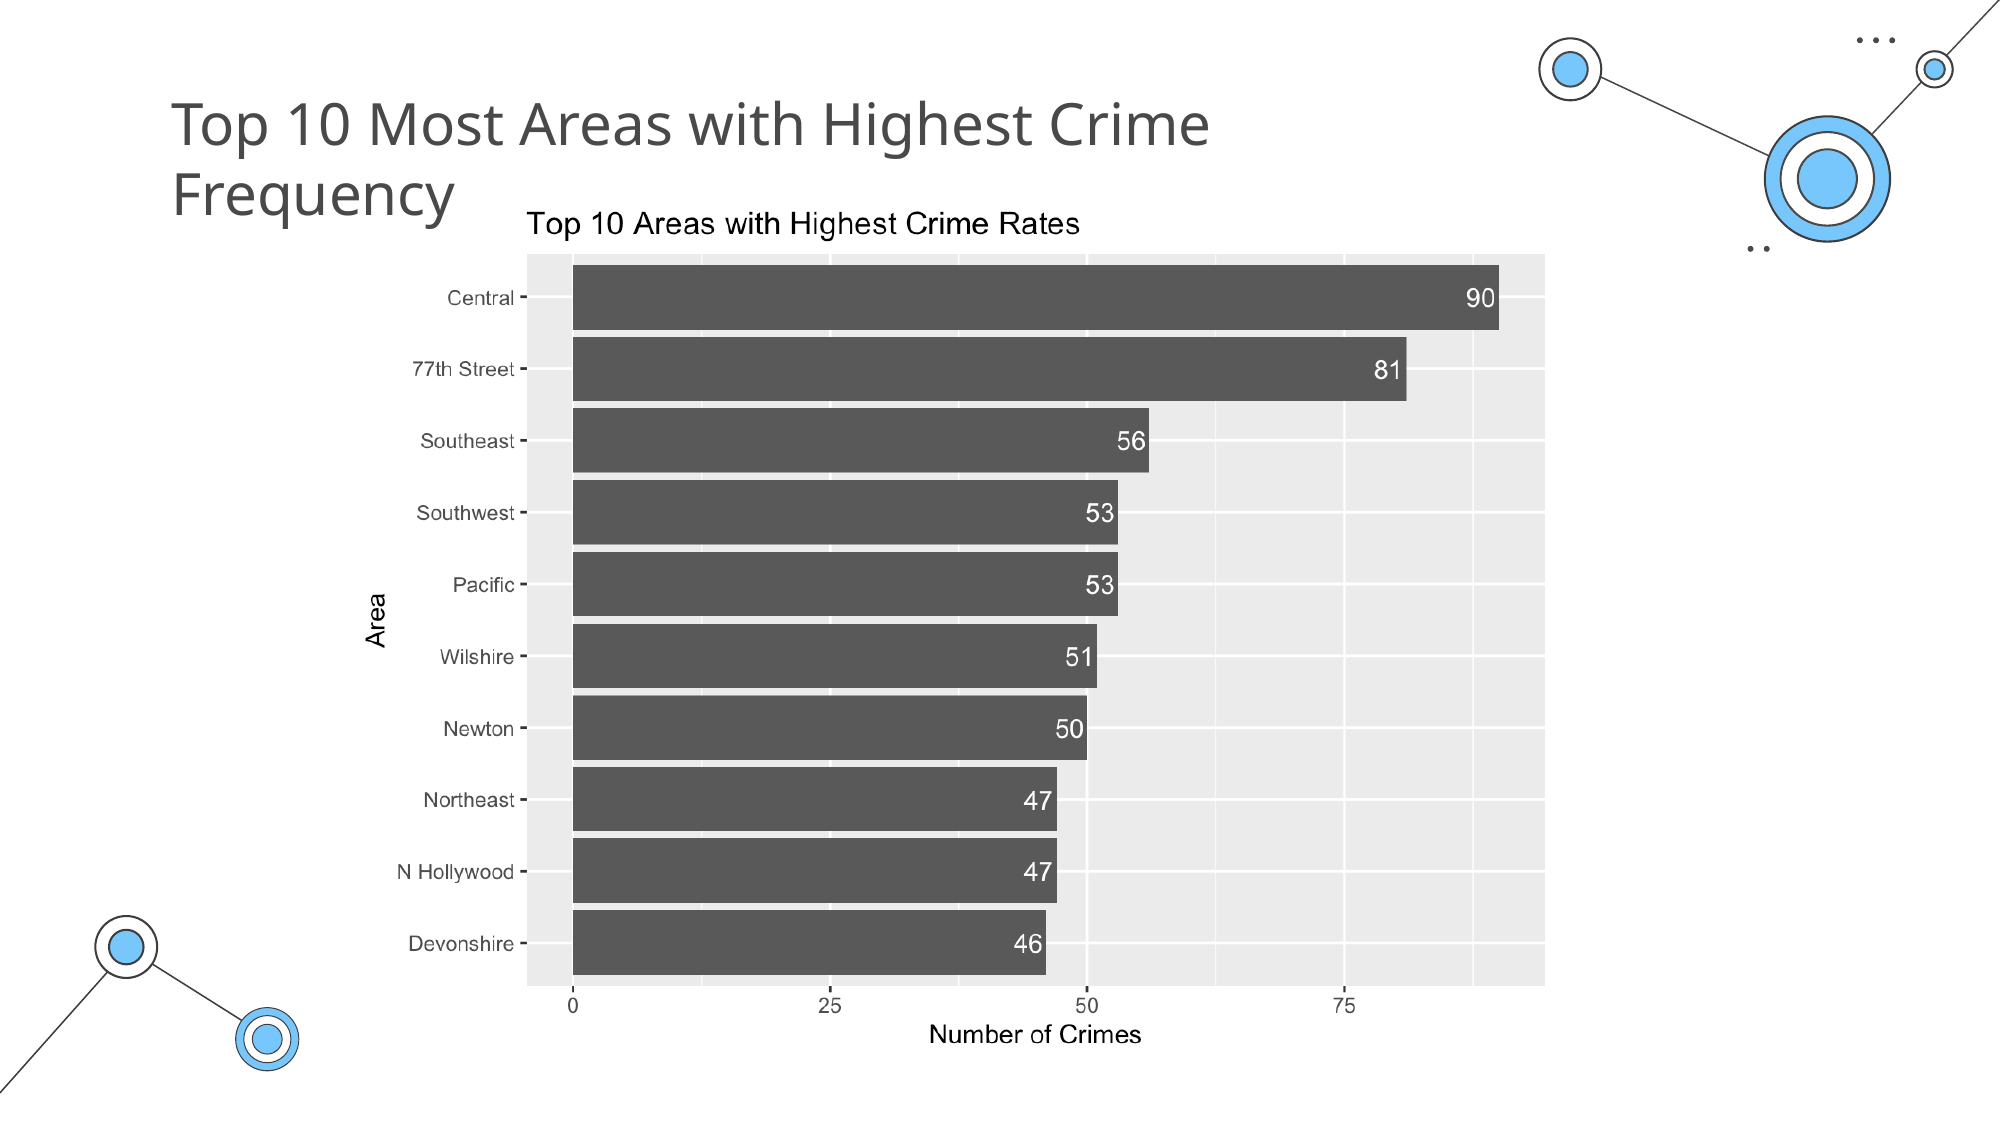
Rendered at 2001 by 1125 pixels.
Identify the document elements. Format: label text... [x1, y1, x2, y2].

picture [355, 197, 1745, 1069]
title Top 10 Most Areas with Highest Crime Frequency [156, 71, 1418, 198]
